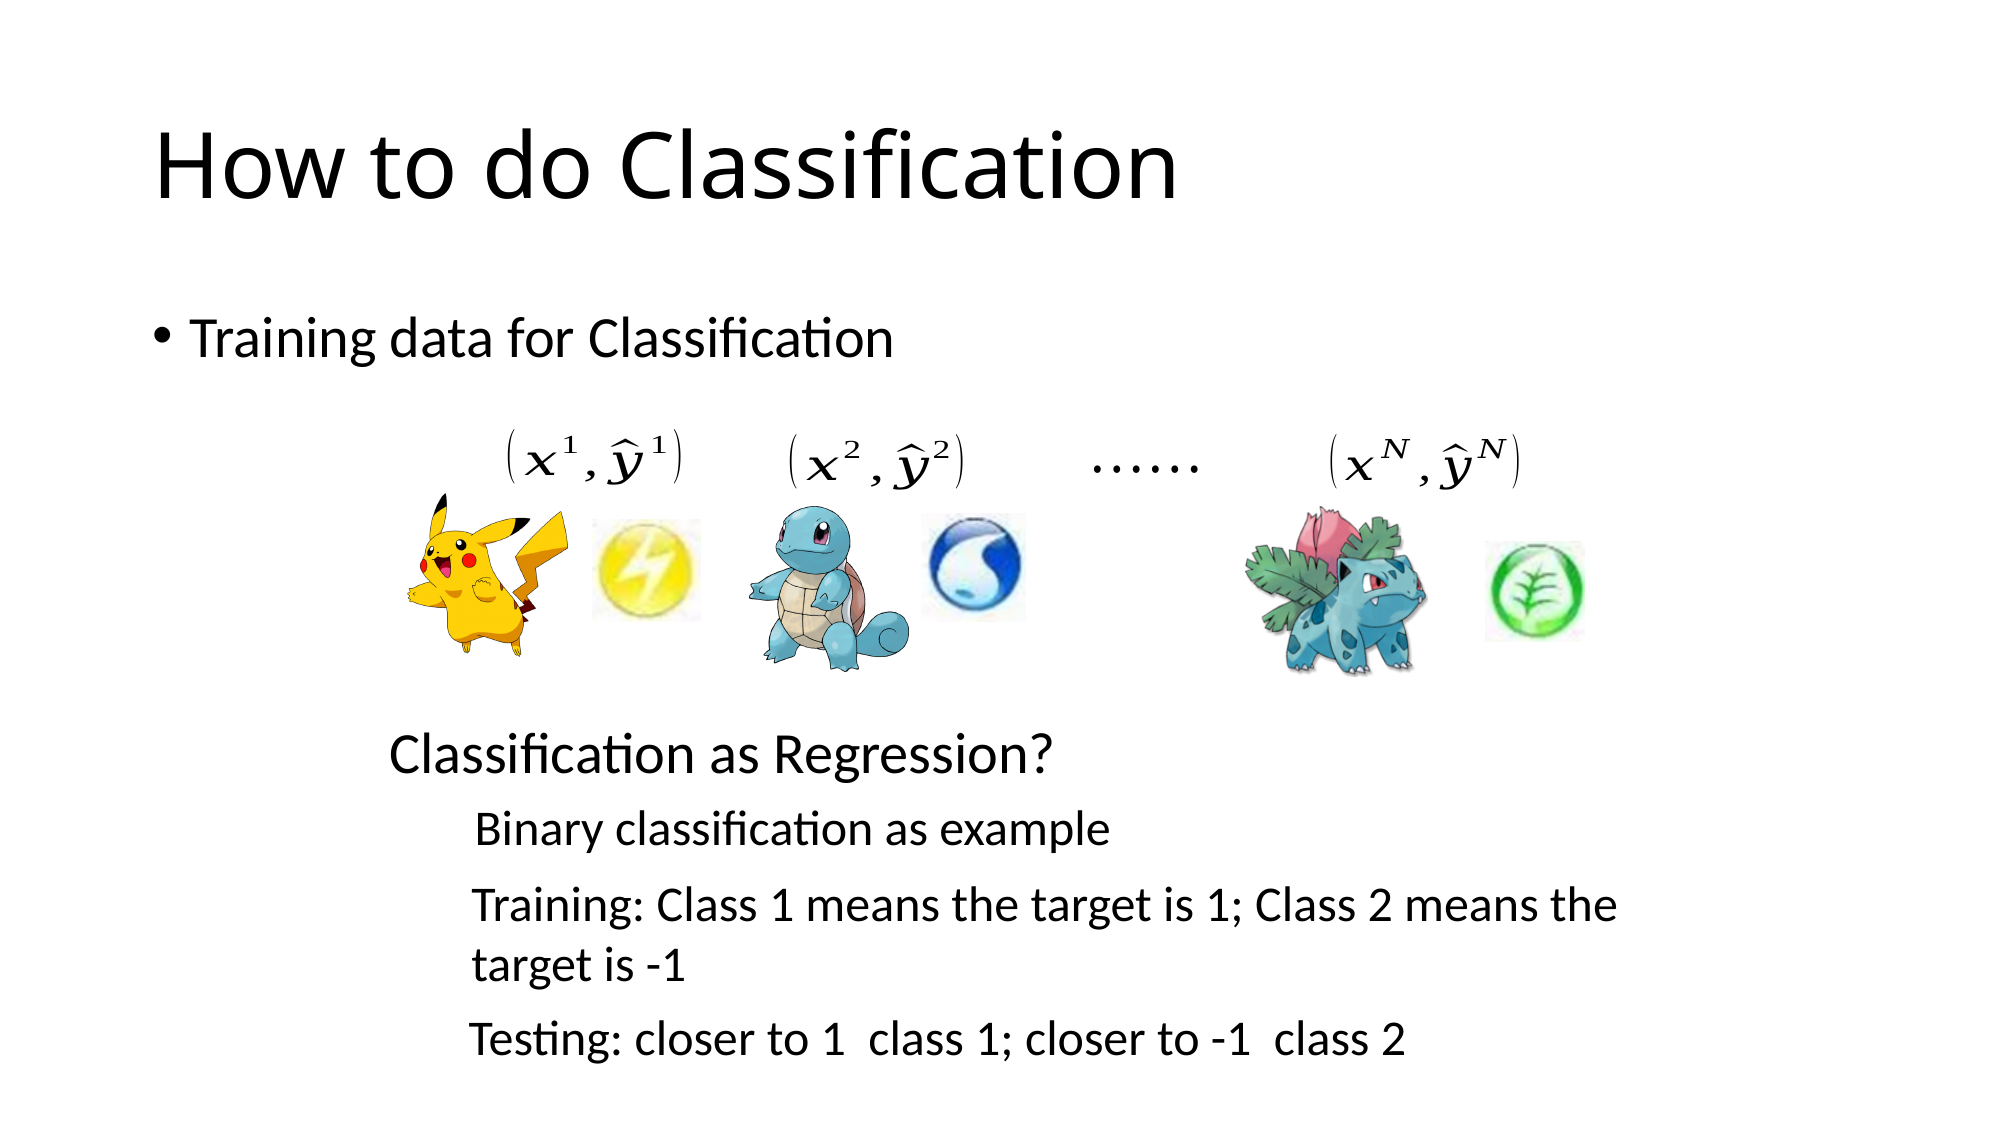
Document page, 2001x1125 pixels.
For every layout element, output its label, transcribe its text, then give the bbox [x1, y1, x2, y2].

text_box Classification as Regression? [374, 707, 1071, 793]
text_box Binary classification as example [459, 787, 1138, 863]
picture [1245, 506, 1428, 677]
title How to do Classification [137, 59, 1863, 278]
picture [746, 506, 912, 672]
text_box Training: Class 1 means the target is 1; Class 2 means the target is -1 [456, 863, 1704, 999]
picture [921, 513, 1026, 622]
picture [592, 519, 701, 622]
picture [405, 492, 571, 658]
list Training data for Classification [137, 299, 1863, 1014]
picture [1484, 541, 1585, 642]
